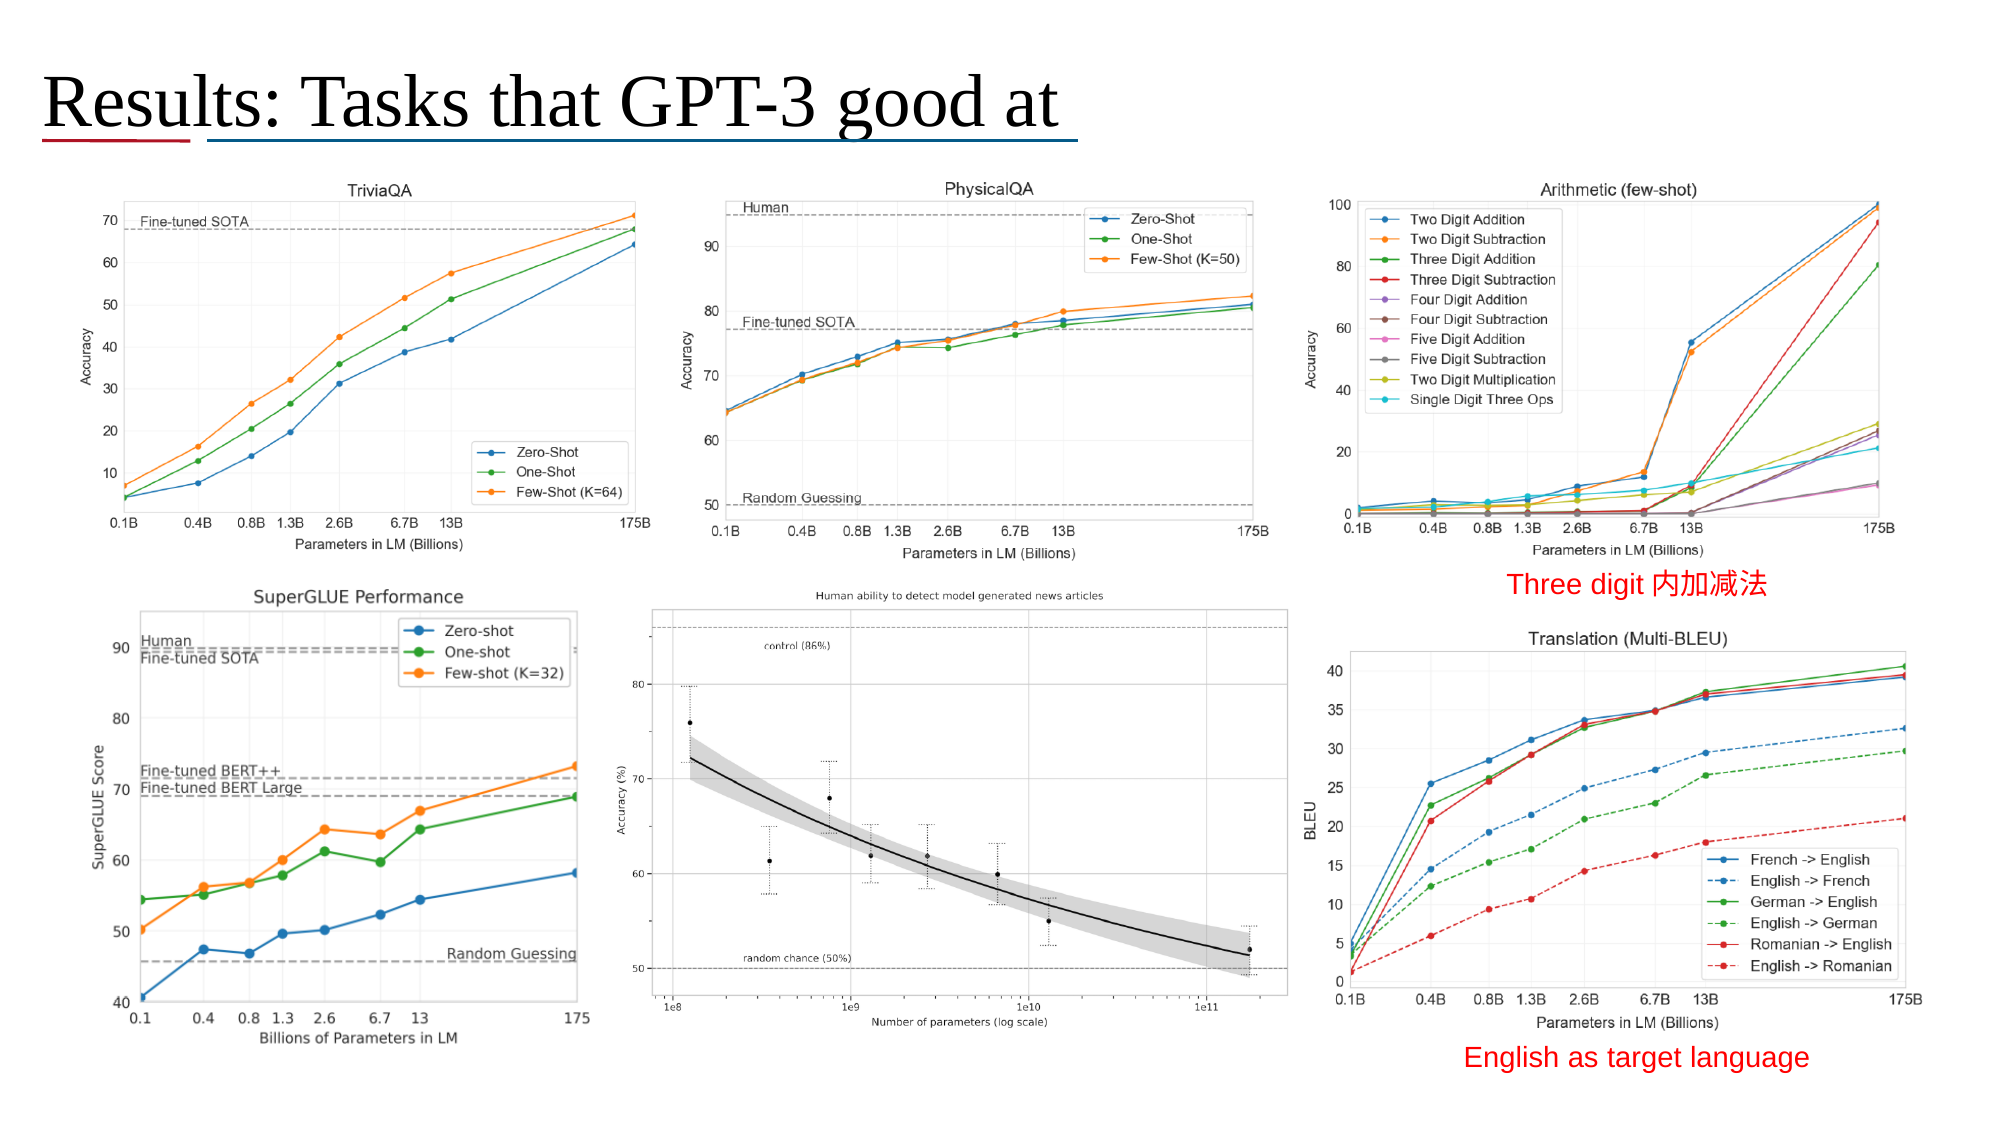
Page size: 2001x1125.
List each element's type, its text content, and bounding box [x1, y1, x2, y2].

picture [79, 182, 655, 555]
text_box English as target language [1448, 1032, 1826, 1082]
picture [672, 182, 1277, 564]
picture [610, 588, 1928, 1032]
title Results: Tasks that GPT-3 good at [27, 0, 1753, 211]
picture [79, 583, 598, 1055]
picture [1294, 182, 1905, 564]
text_box Three digit内加减法 [1491, 564, 1784, 608]
